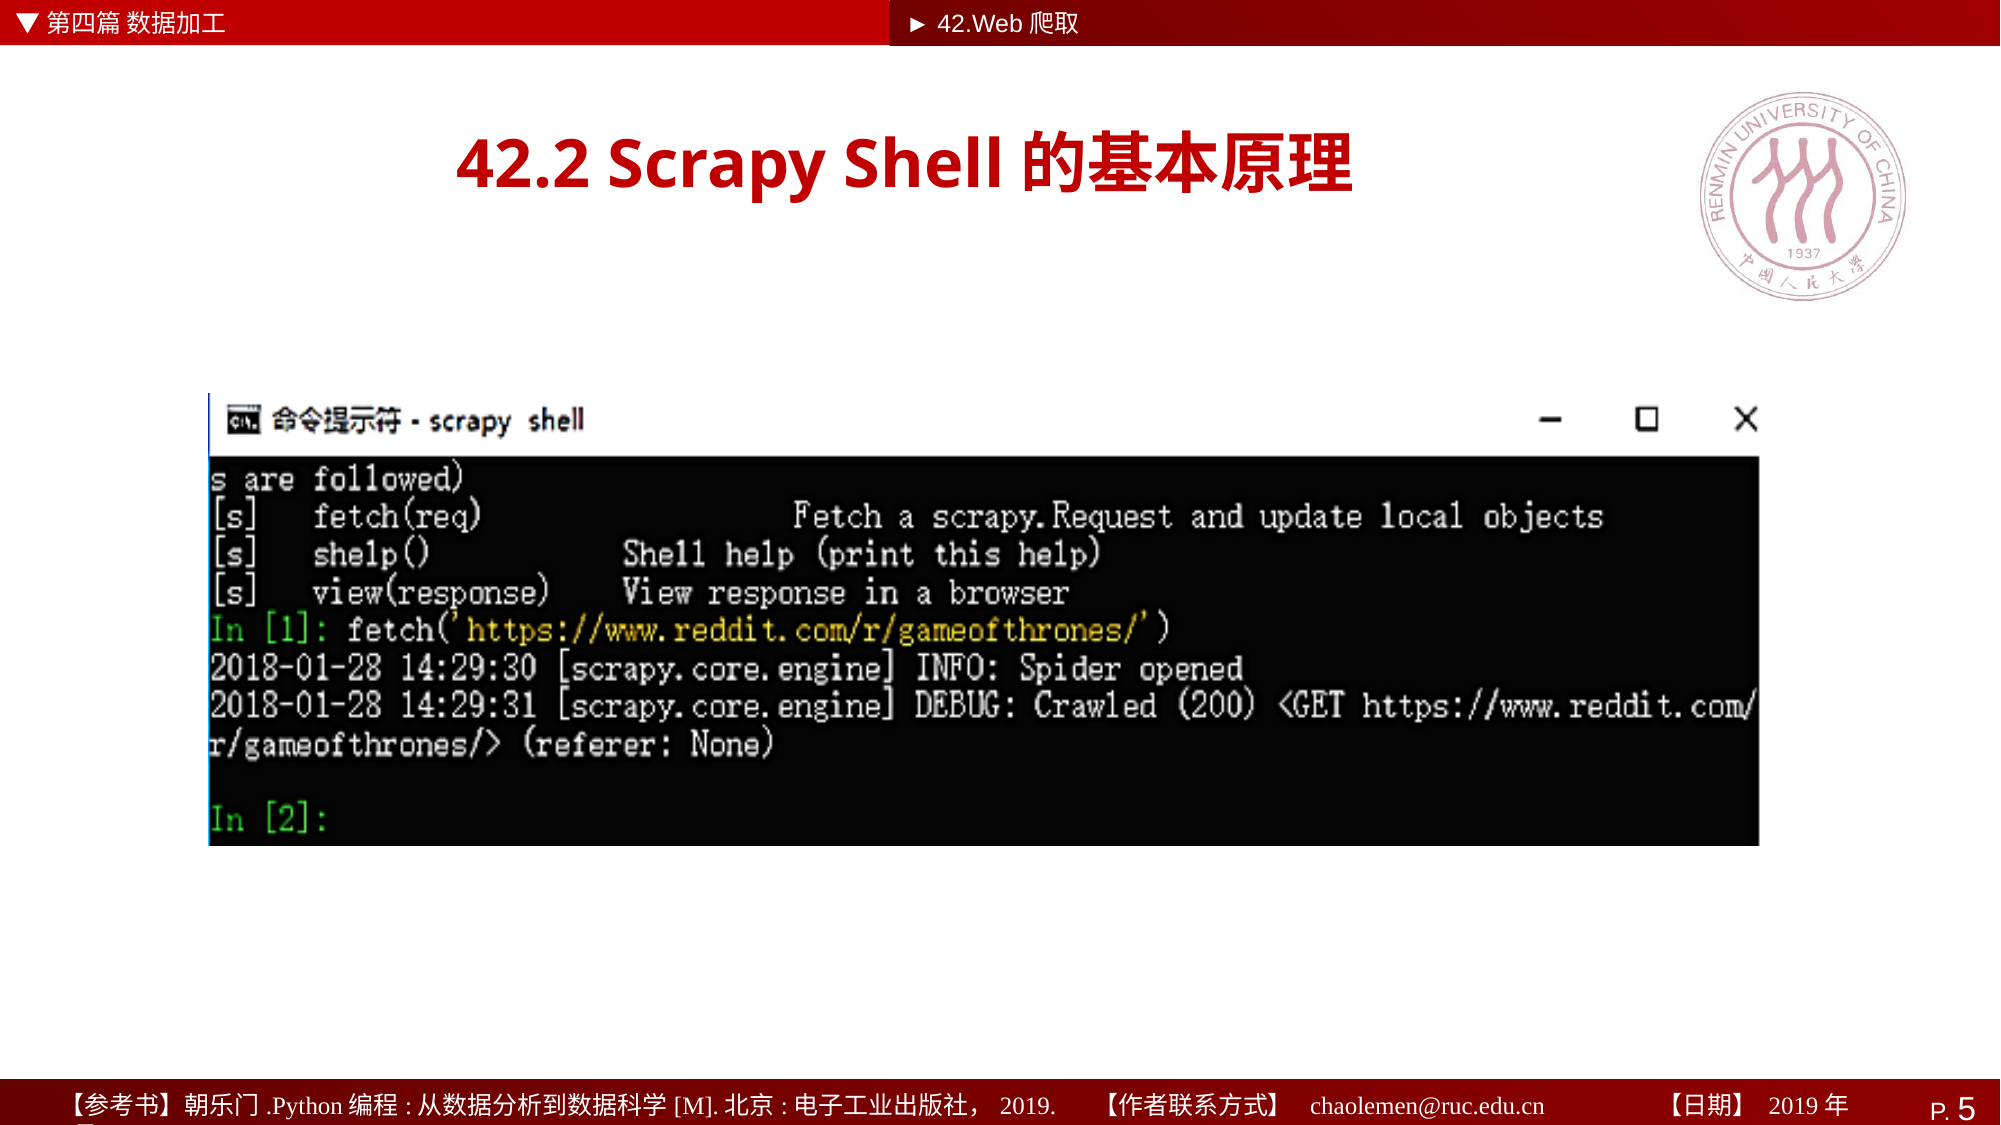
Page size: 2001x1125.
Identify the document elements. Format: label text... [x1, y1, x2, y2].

title 42.2 Scrapy Shell的基本原理 [101, 92, 1710, 229]
list ▼第四篇 数据加工 [0, 0, 725, 43]
list ► 42.Web爬取 [890, 0, 1249, 43]
picture [208, 393, 1762, 846]
picture [1696, 89, 1910, 304]
